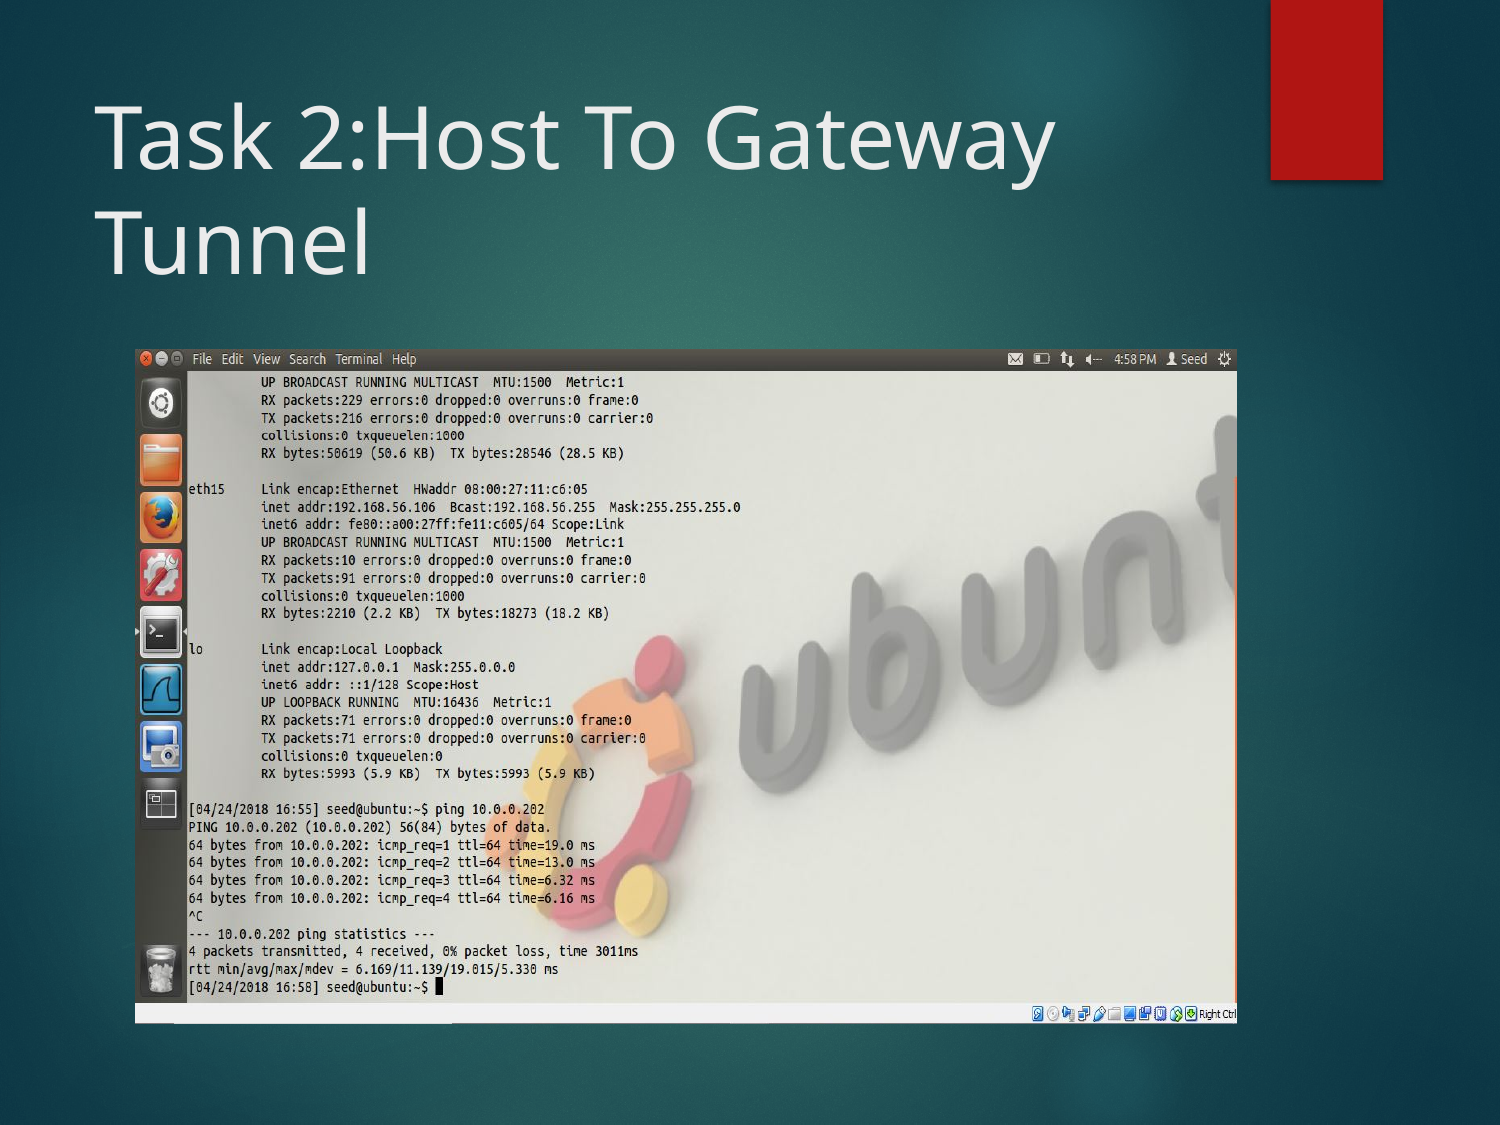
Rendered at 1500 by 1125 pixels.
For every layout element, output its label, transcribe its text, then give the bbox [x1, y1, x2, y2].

title Task 2:Host To Gateway Tunnel [79, 74, 1237, 304]
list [135, 349, 1237, 1024]
picture [0, 0, 1500, 1125]
